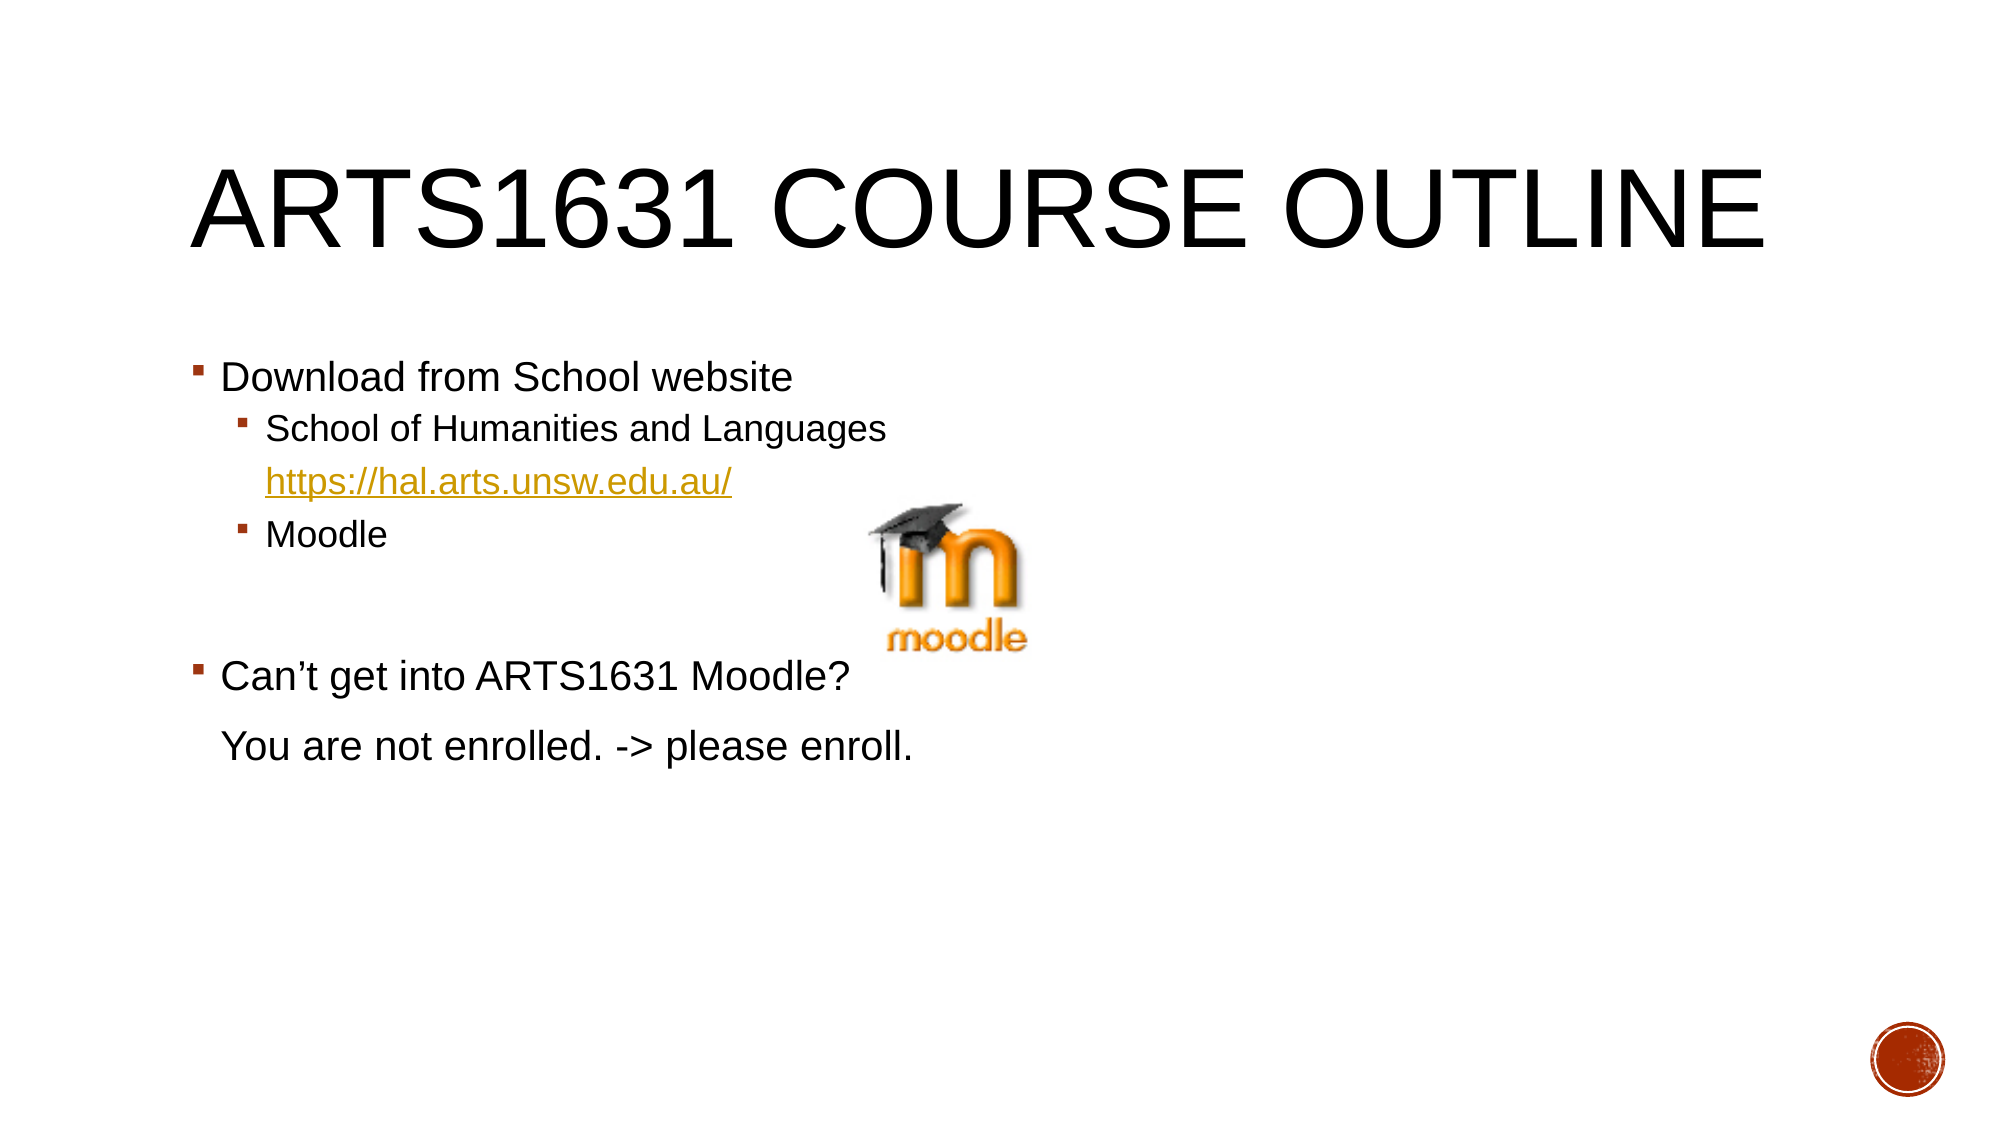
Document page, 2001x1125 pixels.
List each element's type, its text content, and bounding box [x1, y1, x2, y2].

title ARTS1631 course outline [175, 79, 1826, 344]
list Download from School website School of Humanities and Languages https://hal.arts.unsw.edu.au/ Moodle Can’t get into ARTS1631 Moodle? You are not enrolled. -> please enroll. [175, 348, 1826, 1013]
picture [848, 494, 1057, 662]
